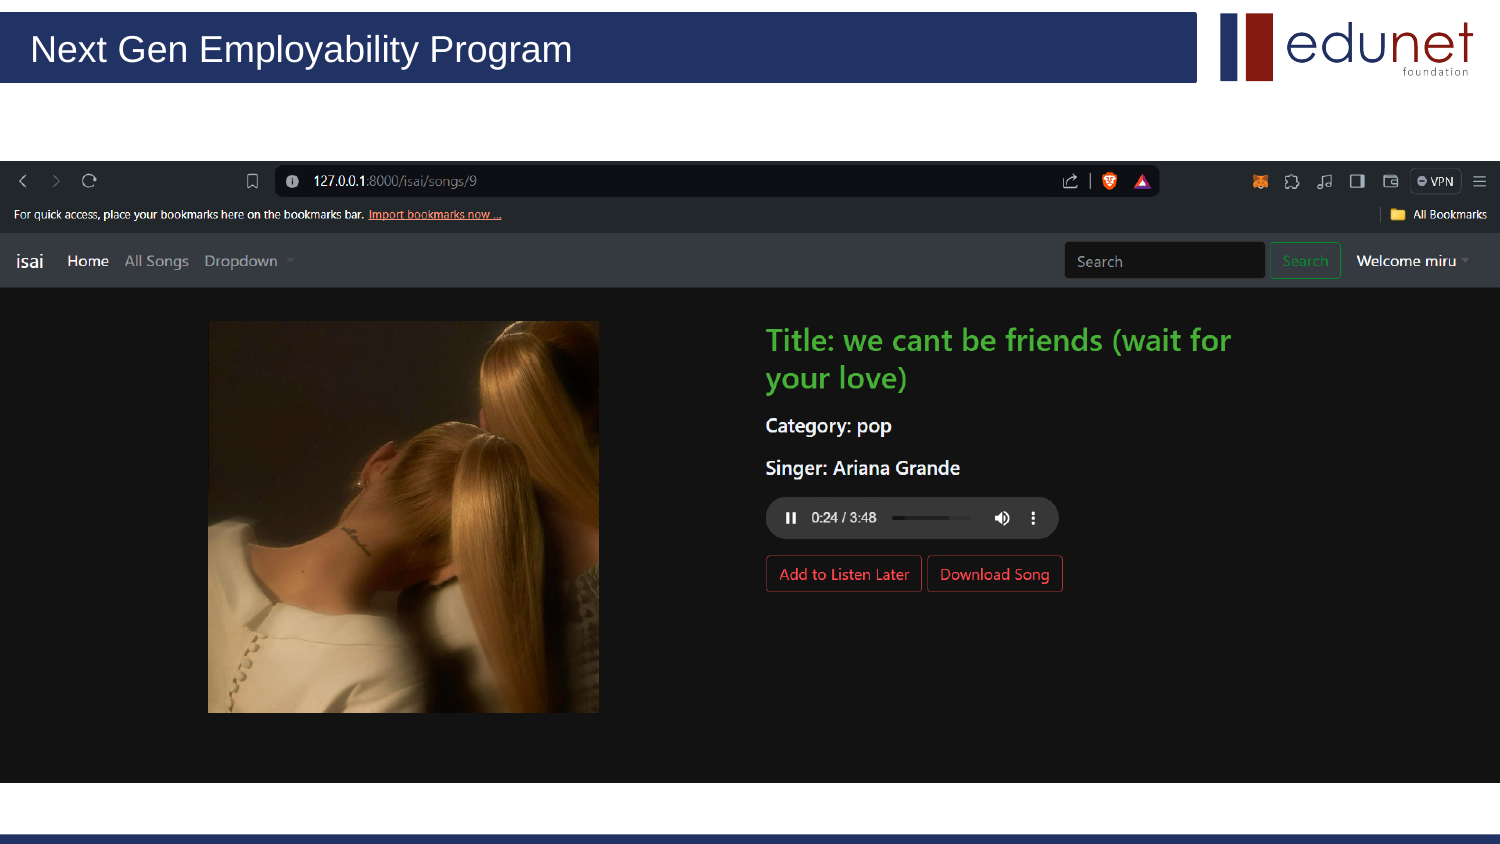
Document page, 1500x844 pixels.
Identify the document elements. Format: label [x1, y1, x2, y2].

picture [0, 161, 1500, 783]
picture [1279, 14, 1482, 83]
